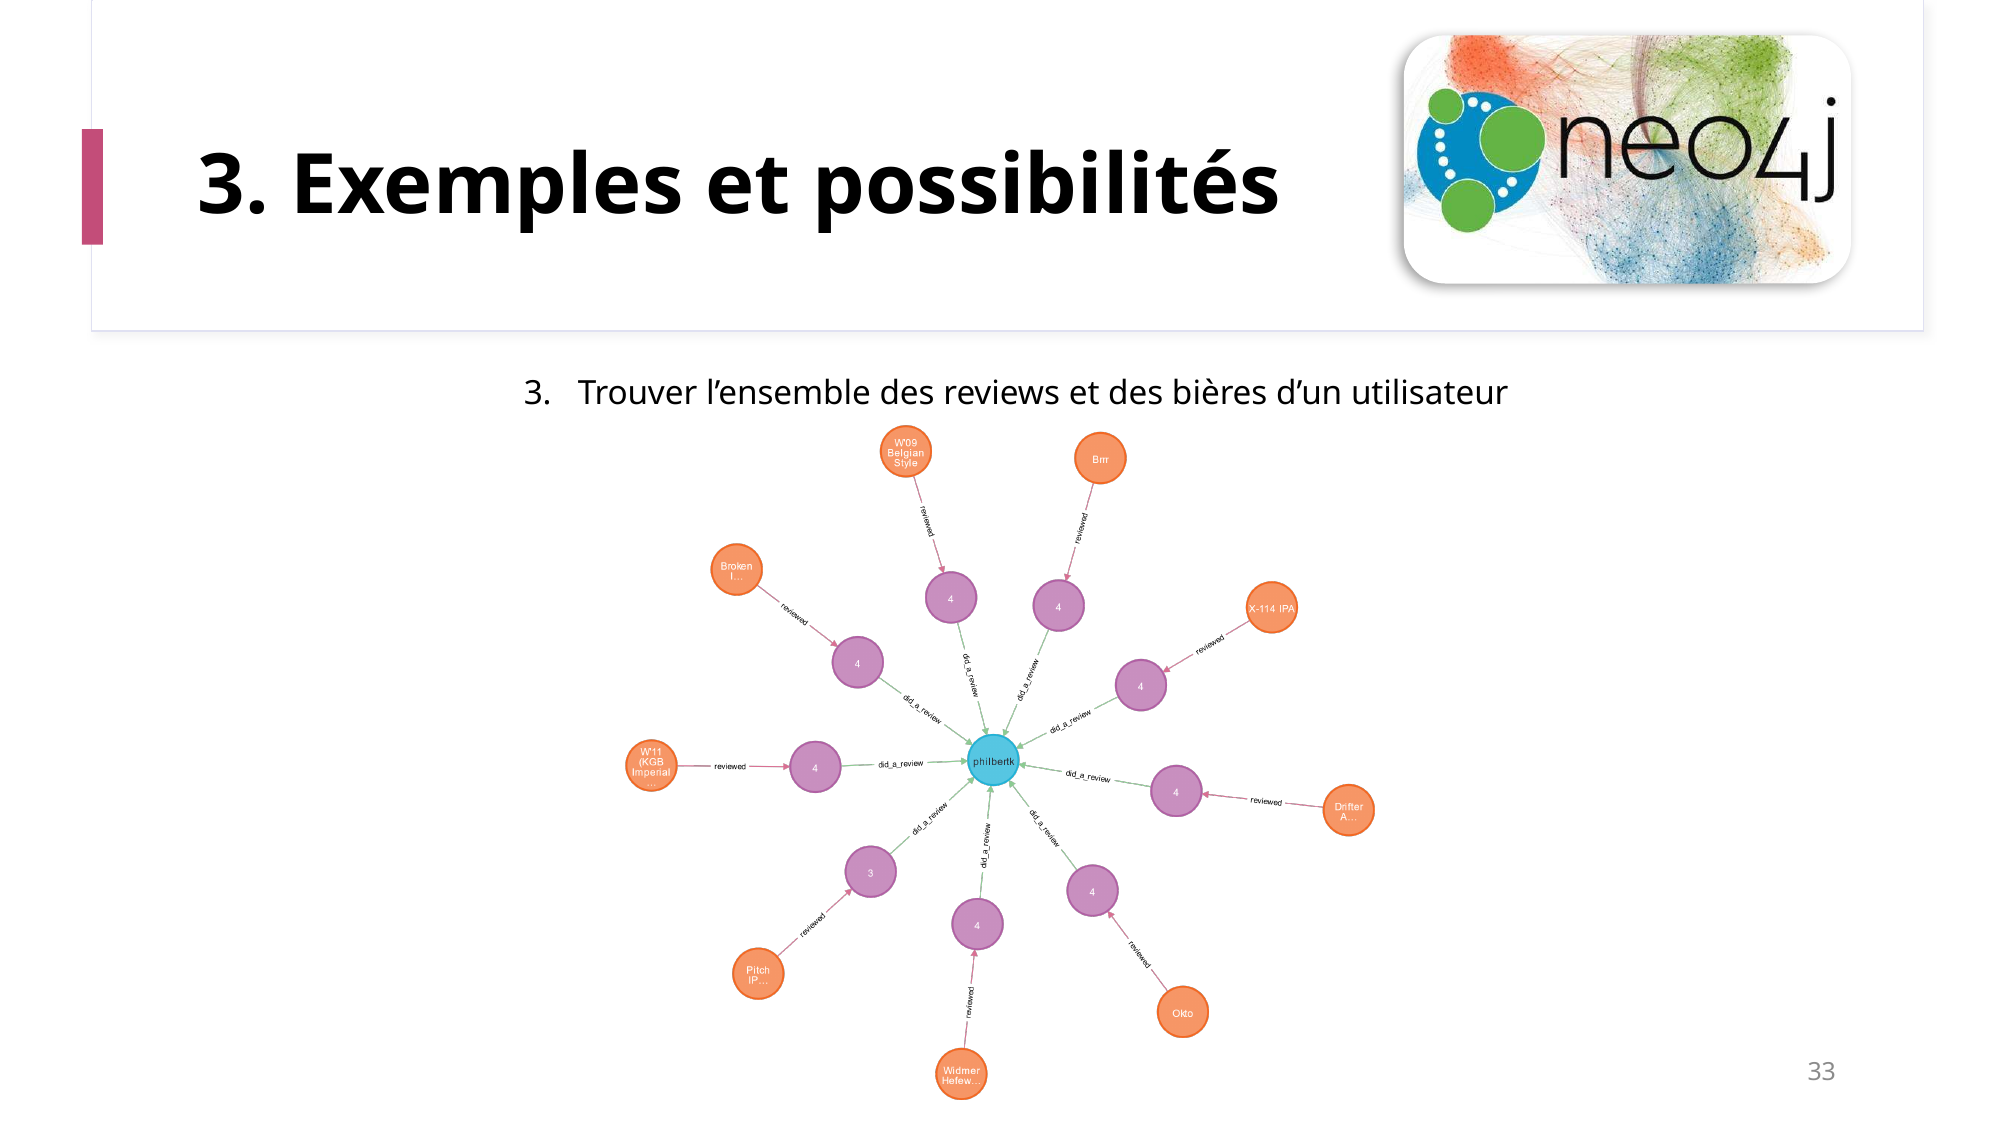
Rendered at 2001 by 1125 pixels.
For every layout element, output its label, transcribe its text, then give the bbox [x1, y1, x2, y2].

slide_number 33 [1401, 1042, 1851, 1103]
title 3. Exemples et possibilités [183, 90, 1403, 284]
picture [1403, 35, 1851, 284]
picture [622, 422, 1378, 1103]
list 3. Trouver l’ensemble des reviews et des bières d’un utilisateur [183, 360, 1851, 967]
